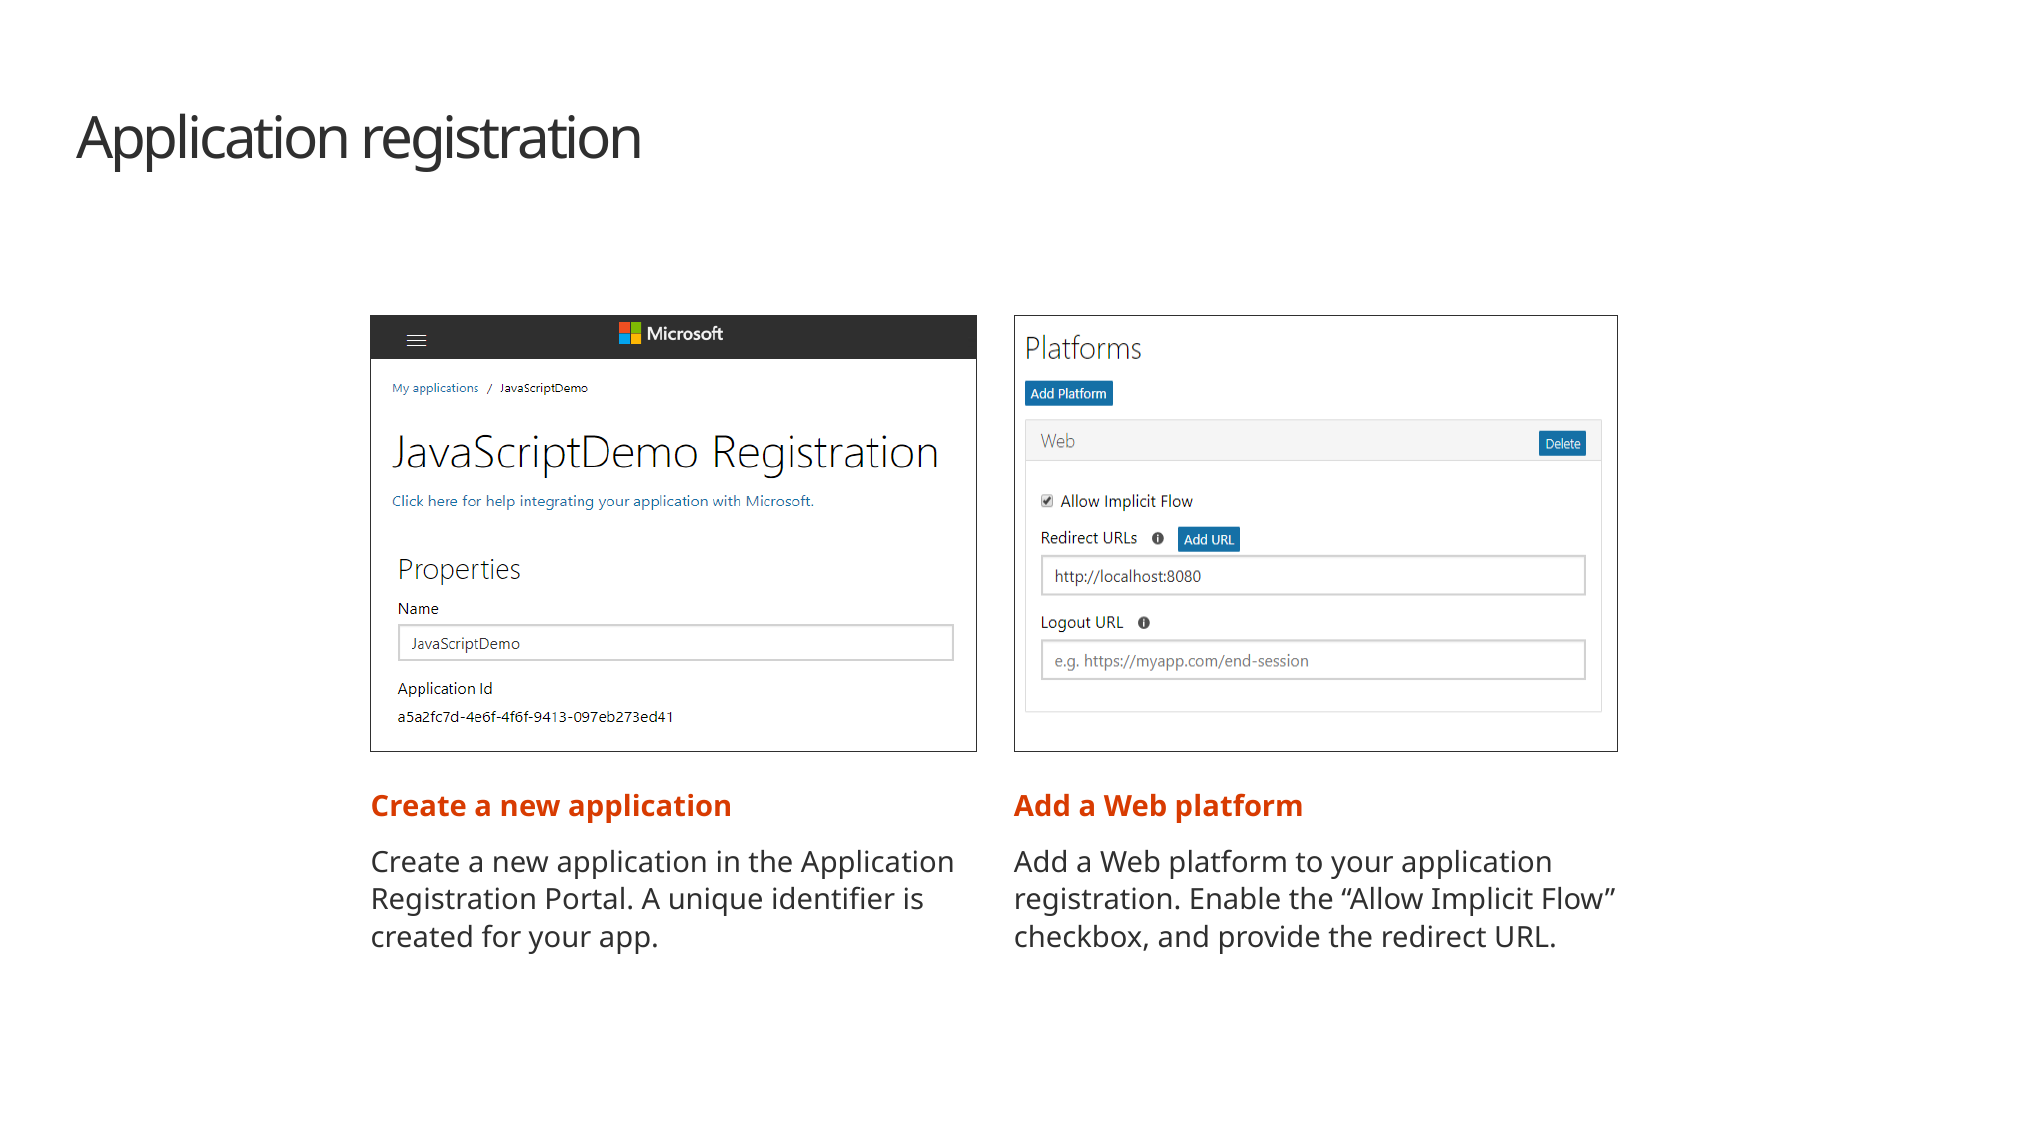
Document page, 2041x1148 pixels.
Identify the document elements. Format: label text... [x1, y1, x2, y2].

list Add a Web platform Add a Web platform to your application registration. Enable the “Allow Implicit Flow” checkbox, and provide the redirect URL. [1013, 784, 1620, 955]
title Application registration [76, 103, 1969, 172]
list Create a new application Create a new application in the Application Registration Portal. A unique identifier is created for your app. [370, 784, 977, 955]
picture [370, 315, 977, 752]
picture [1014, 315, 1619, 752]
